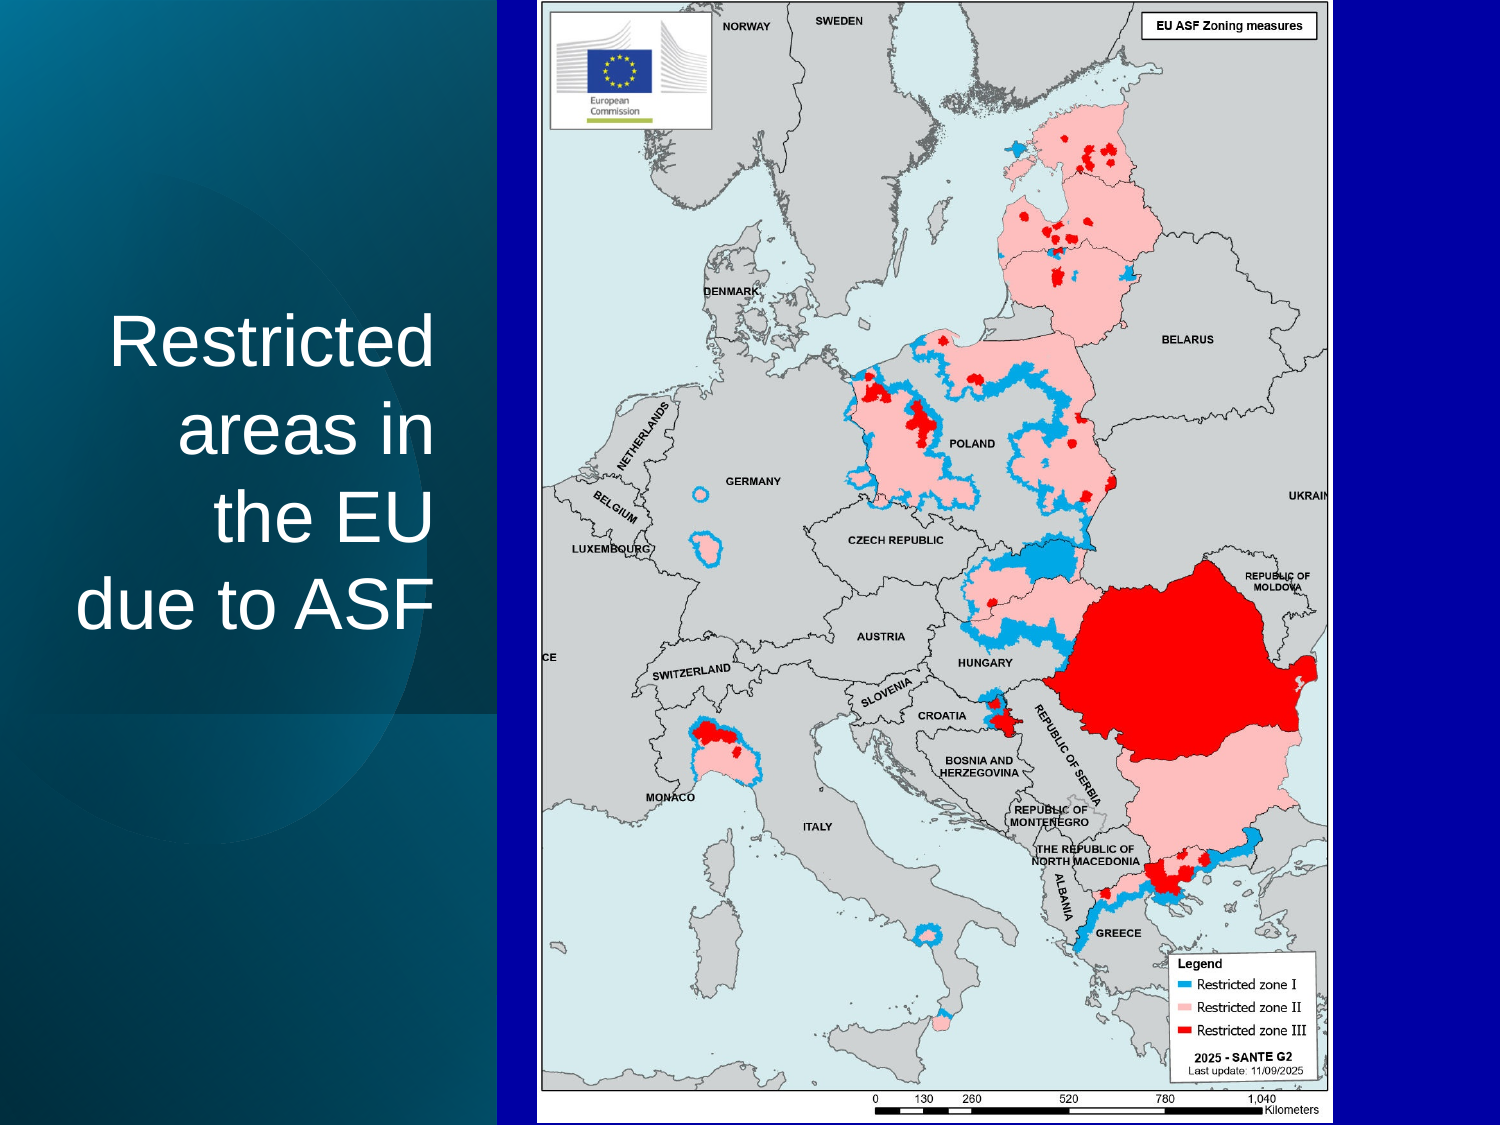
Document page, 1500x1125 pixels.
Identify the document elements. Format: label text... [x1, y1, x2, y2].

text_box [0, 0, 498, 1124]
text_box [498, 0, 1500, 1125]
picture [537, 0, 1333, 1123]
title Restricted areas in the EU due to ASF [57, 96, 452, 652]
